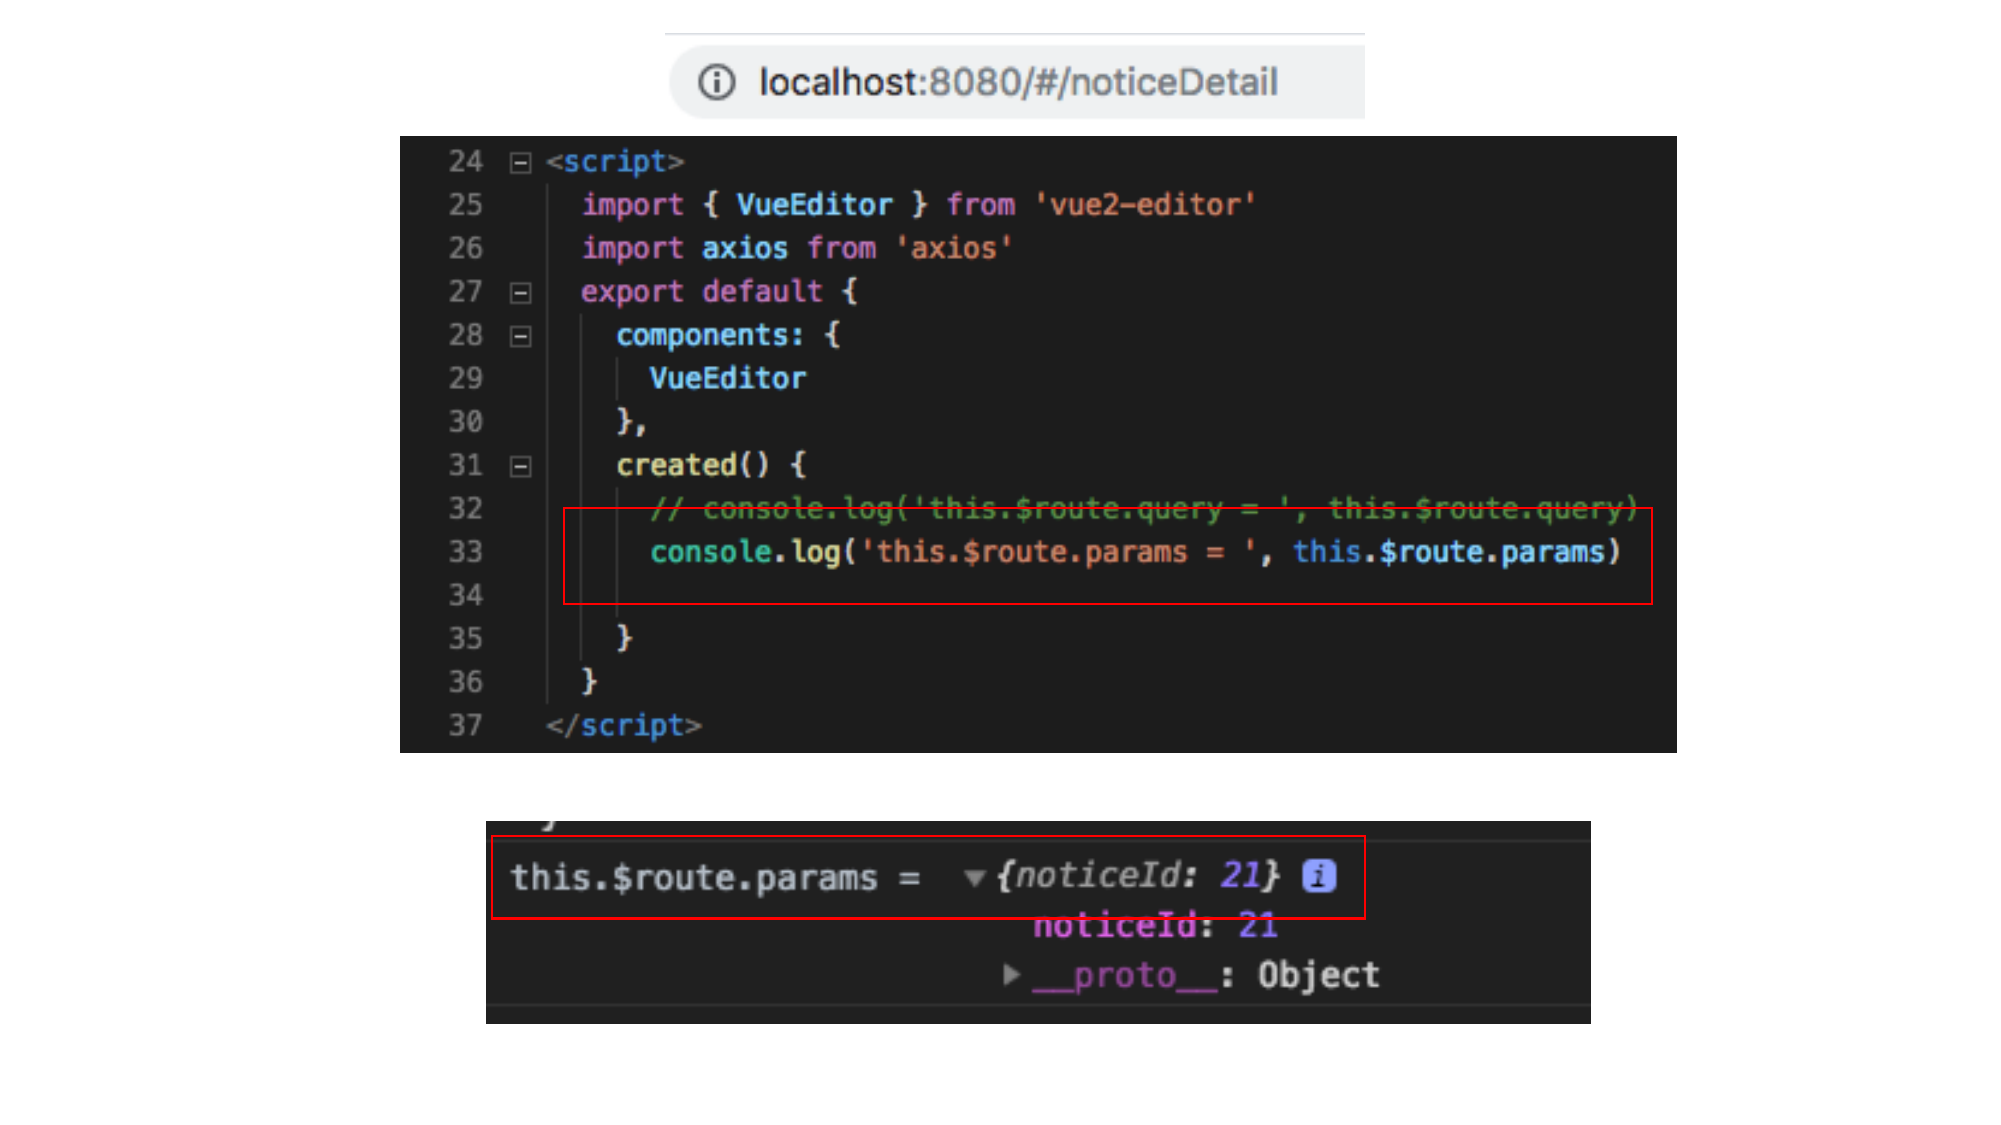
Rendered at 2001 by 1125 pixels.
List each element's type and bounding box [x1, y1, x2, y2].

picture [400, 136, 1677, 753]
picture [486, 821, 1591, 1024]
picture [665, 33, 1365, 130]
